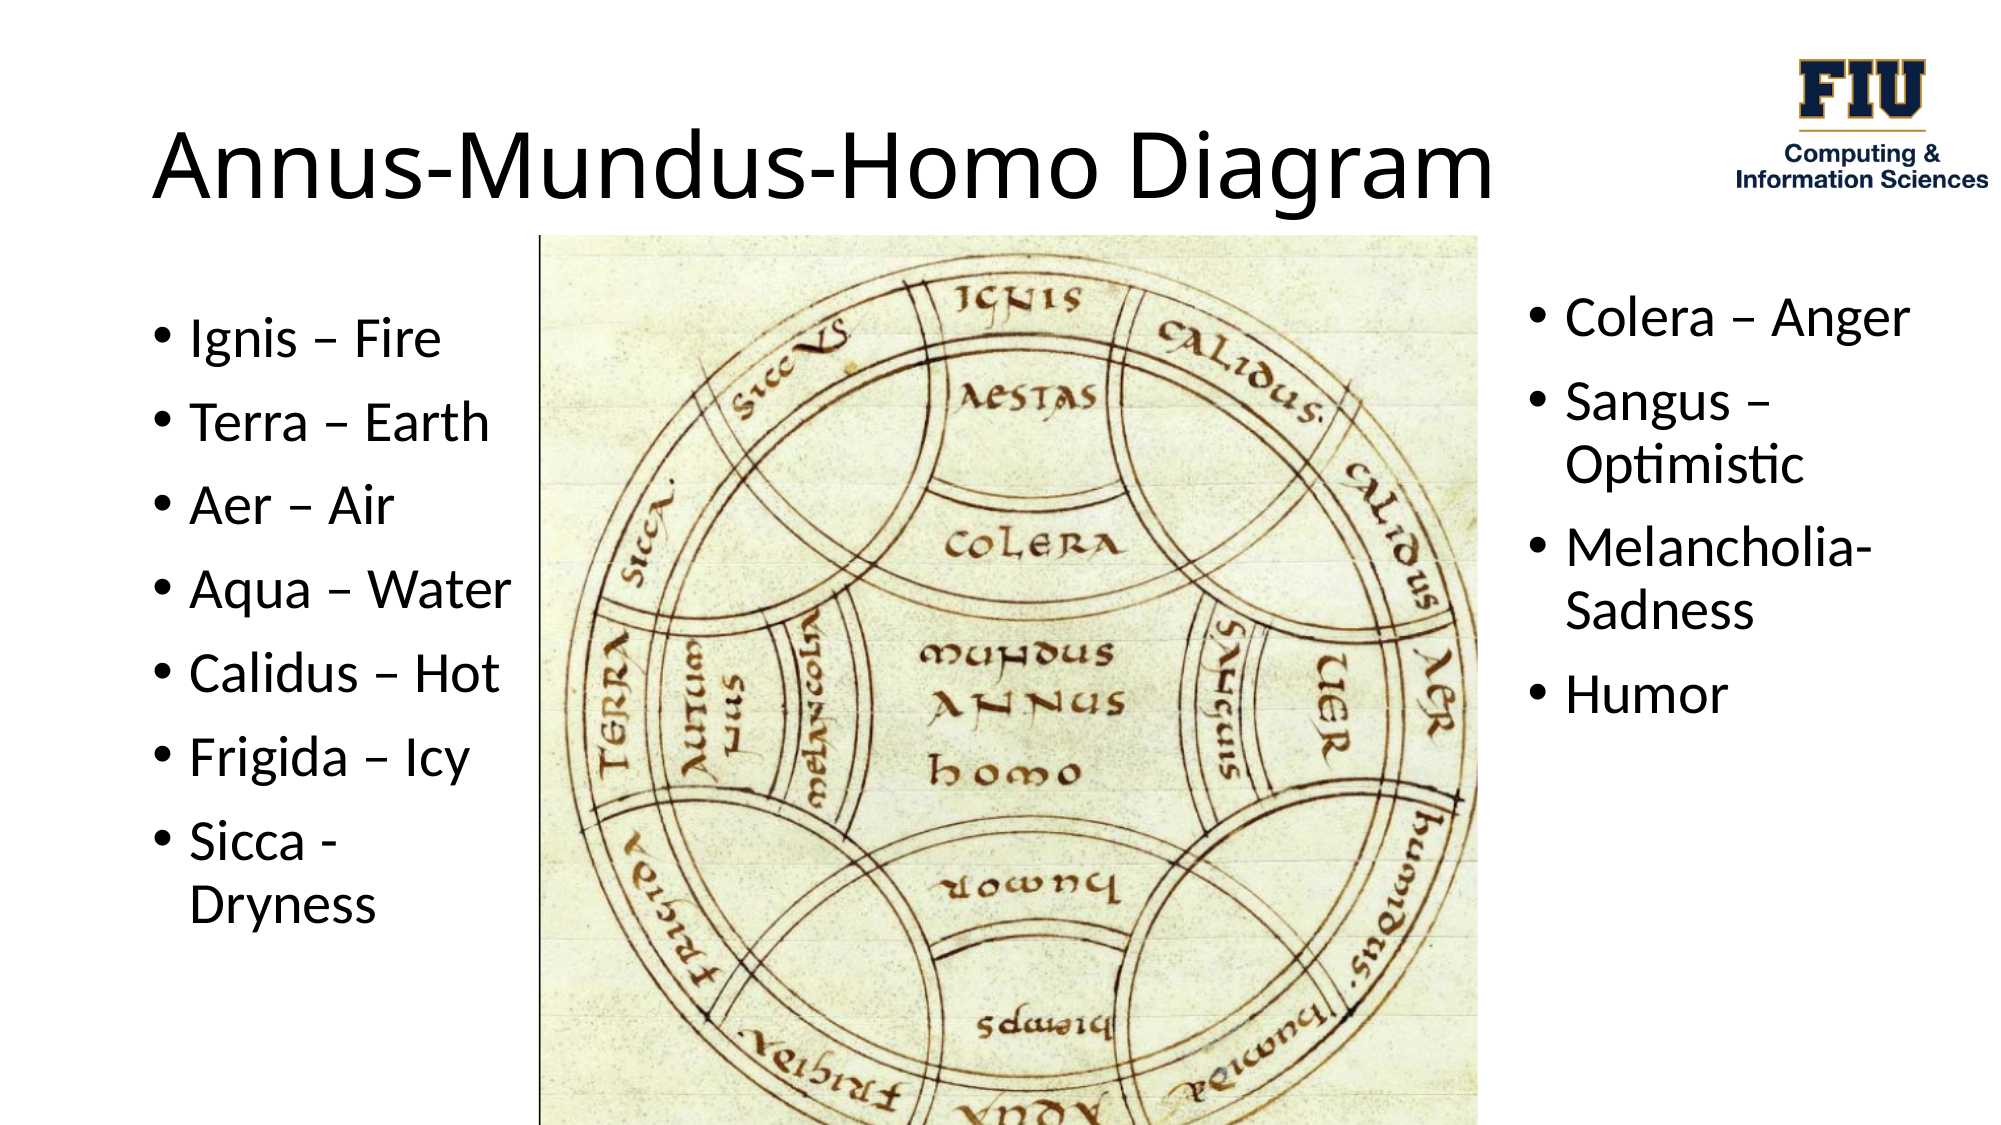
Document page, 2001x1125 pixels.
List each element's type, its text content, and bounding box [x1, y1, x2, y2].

title Annus-Mundus-Homo Diagram [137, 59, 1863, 278]
picture [538, 235, 1478, 1125]
list Ignis – Fire Terra – Earth Aer – Air Aqua – Water Calidus – Hot Frigida – Icy Sicca - Dryness [137, 299, 538, 1014]
text_box Colera – Anger Sangus – Optimistic Melancholia- Sadness Humor [1512, 278, 1936, 993]
picture [1863, 59, 1988, 188]
